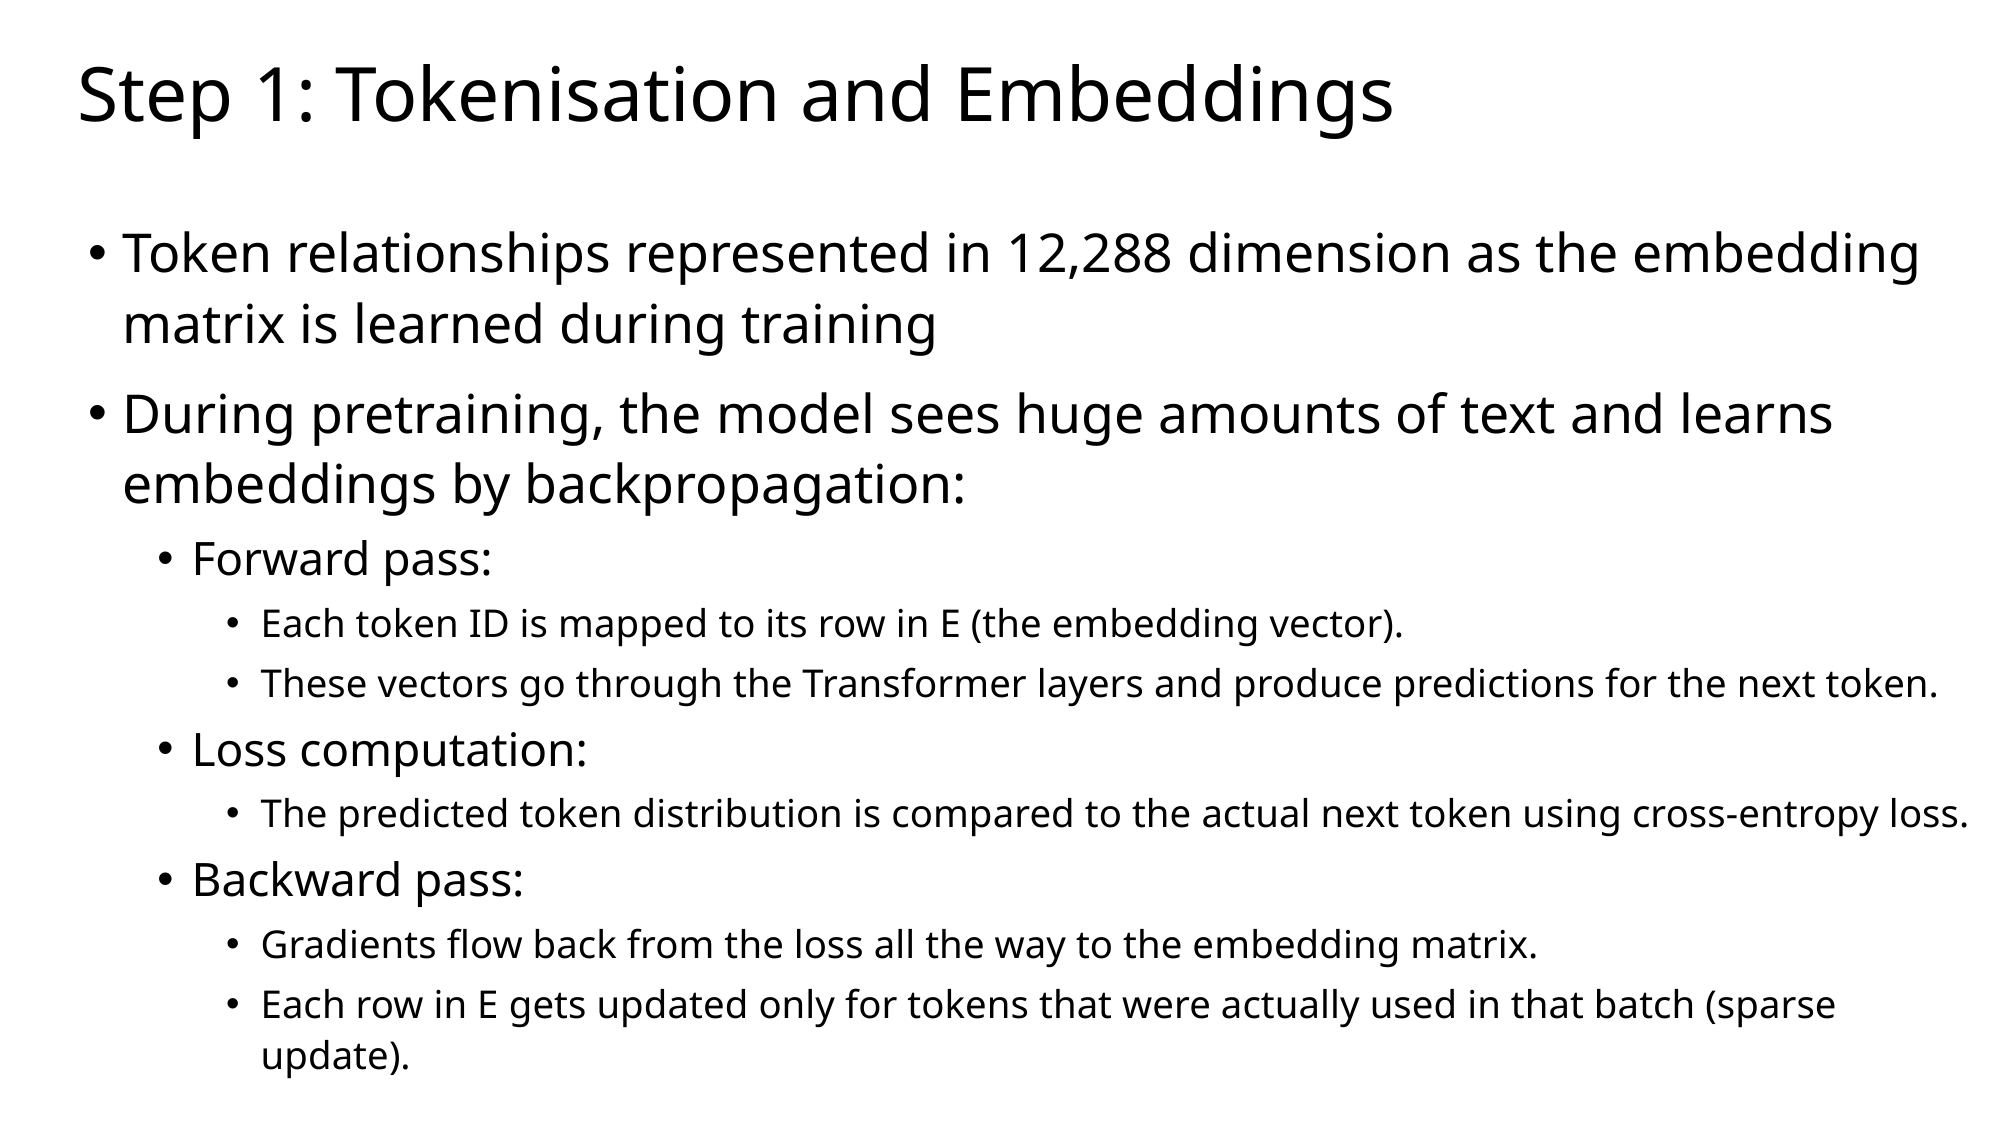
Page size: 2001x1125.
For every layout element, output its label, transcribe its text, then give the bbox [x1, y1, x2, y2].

text_box Step 1: Tokenisation and Embeddings [62, 39, 1799, 144]
list Token relationships represented in 12,288 dimension as the embedding matrix is learned during training During pretraining, the model sees huge amounts of text and learns embeddings by backpropagation: Forward pass: Each token ID is mapped to its row in E (the embedding vector). These vectors go through the Transformer layers and produce predictions for the next token. Loss computation: The predicted token distribution is compared to the actual next token using cross-entropy loss. Backward pass: Gradients flow back from the loss all the way to the embedding matrix. Each row in E gets updated only for tokens that were actually used in that batch (sparse update). [73, 205, 2000, 1086]
